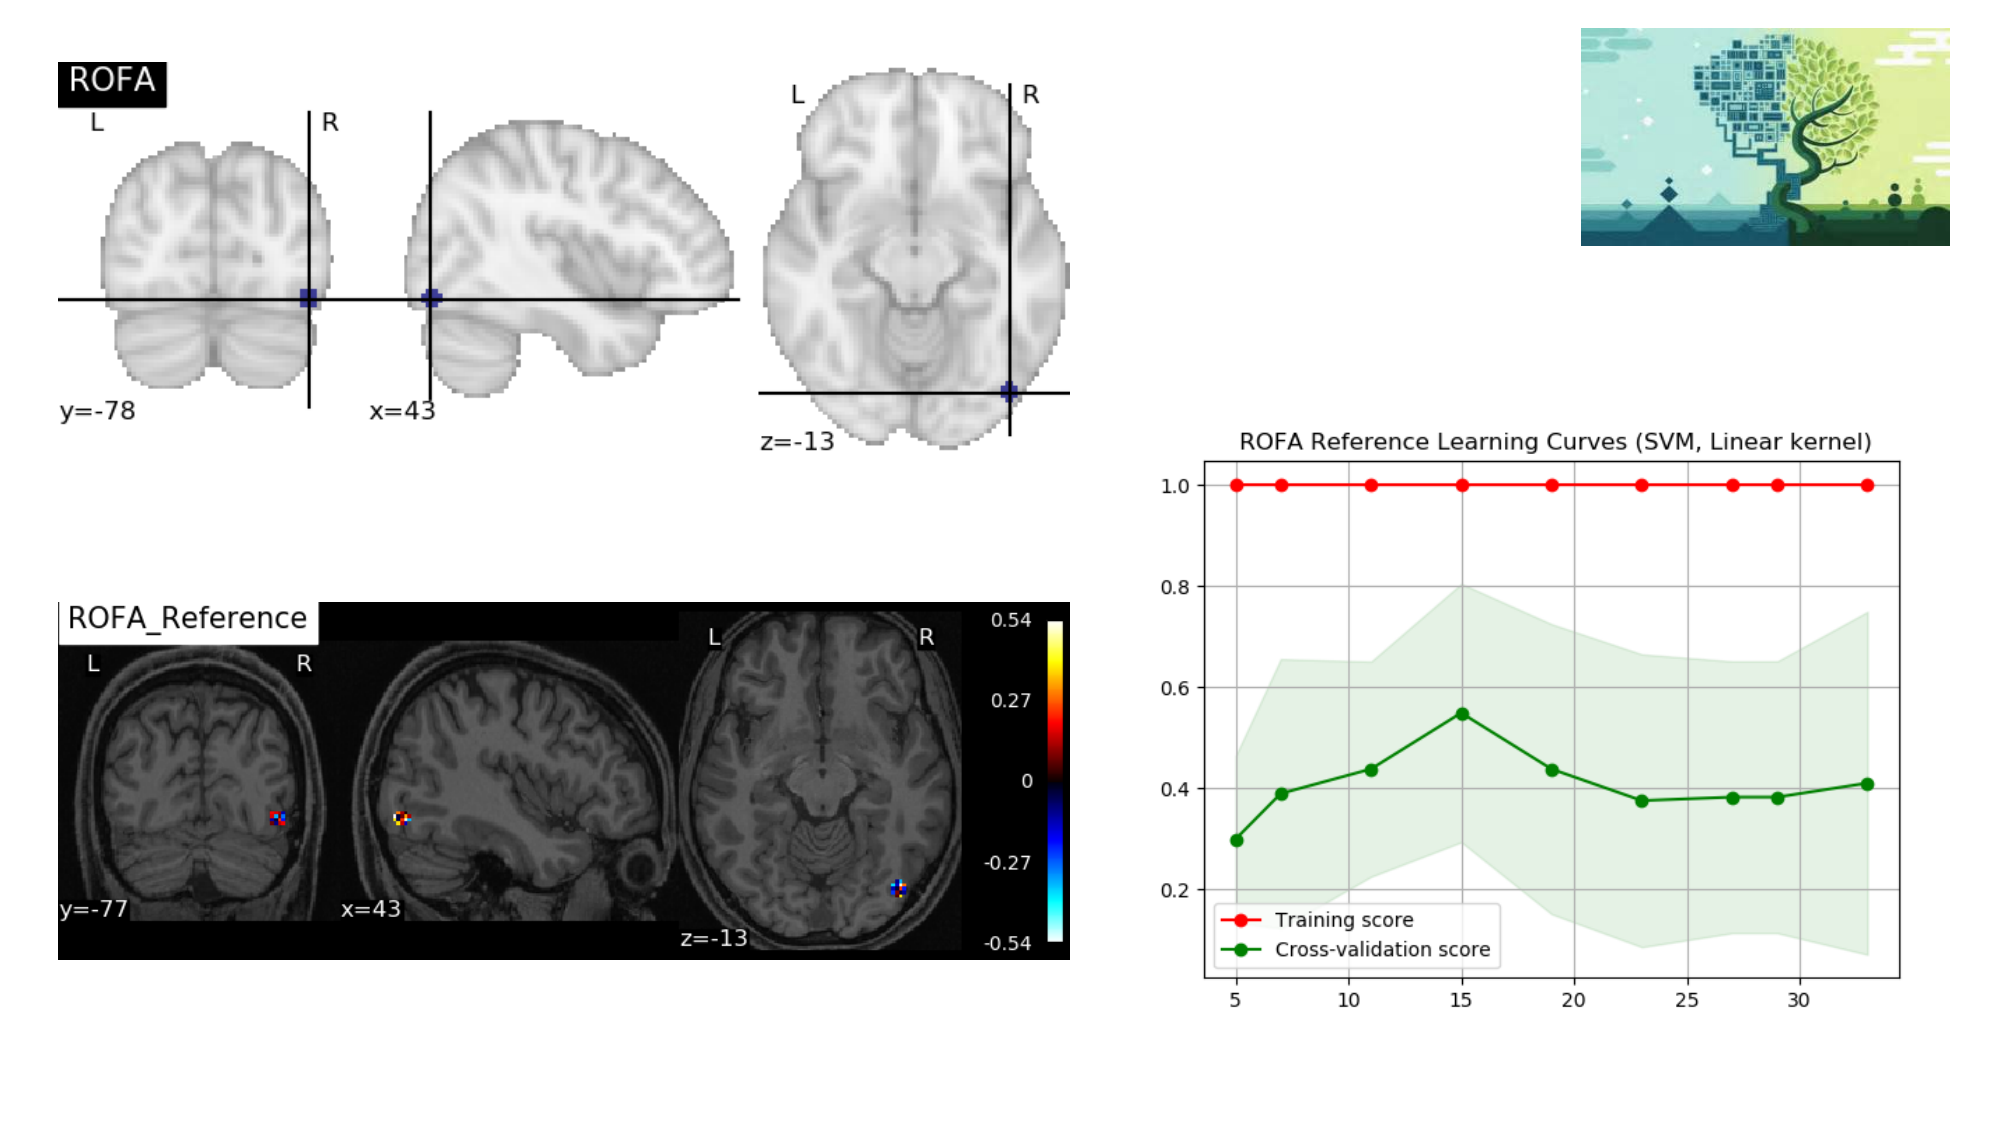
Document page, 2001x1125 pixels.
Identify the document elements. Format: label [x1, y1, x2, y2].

picture [1581, 28, 1950, 246]
picture [58, 62, 1070, 458]
picture [1092, 381, 1989, 1052]
picture [58, 602, 1070, 960]
